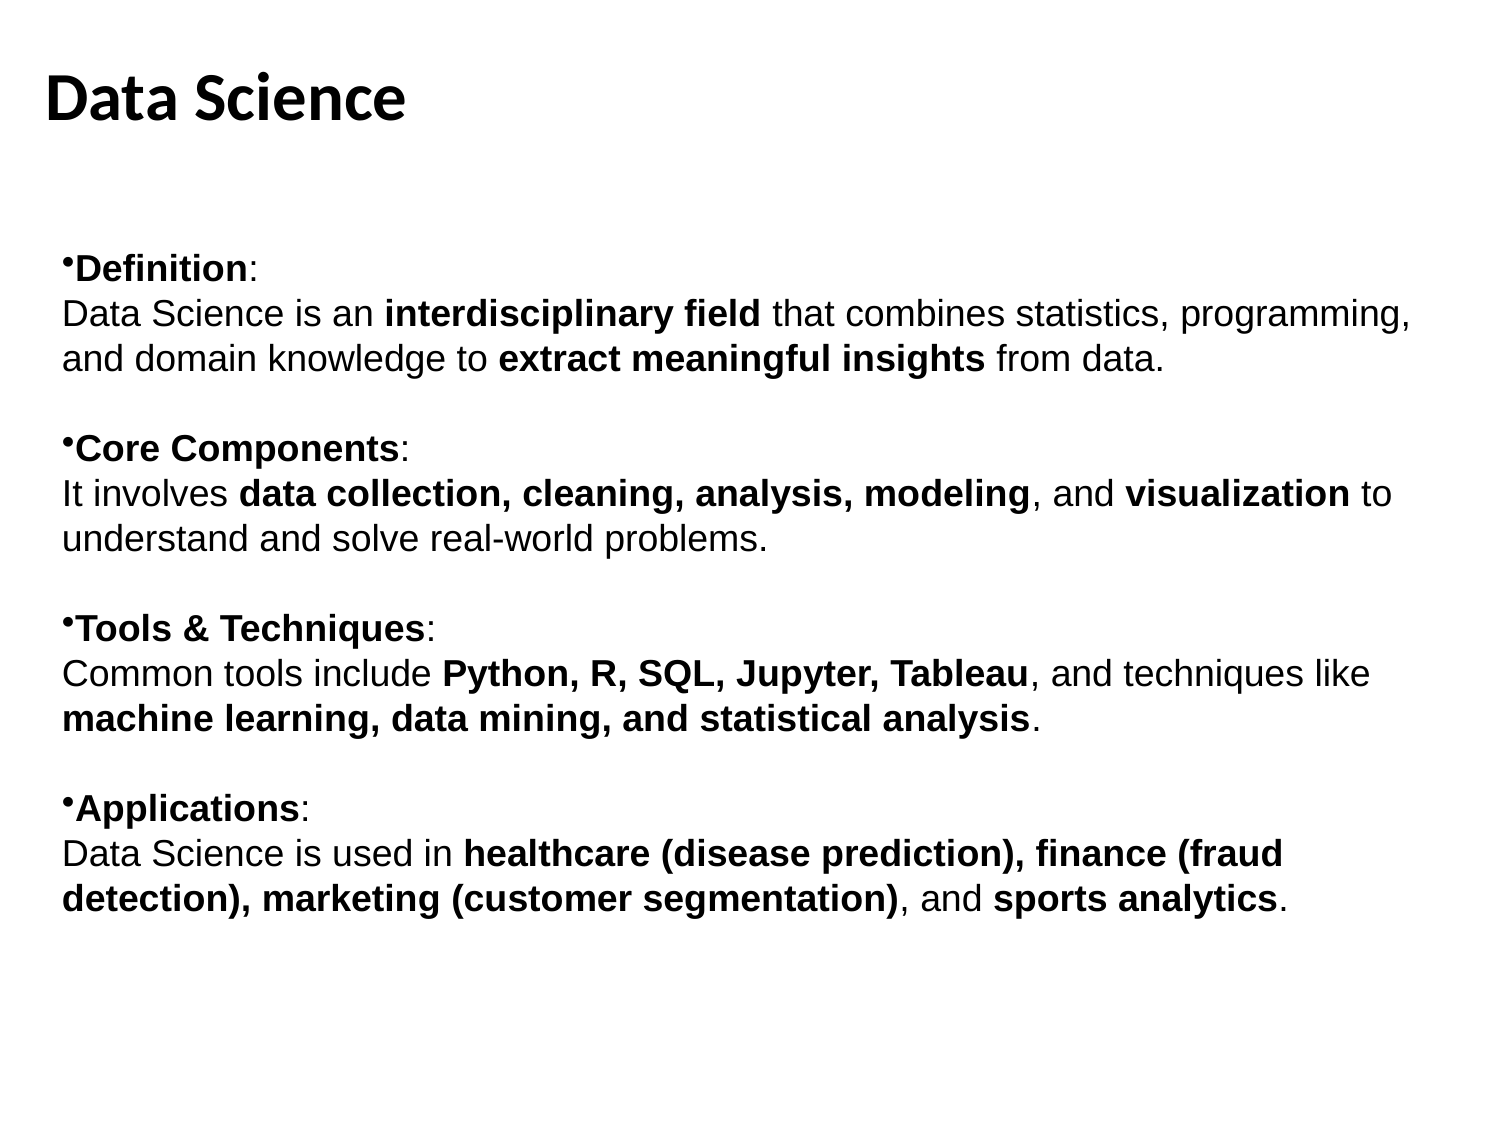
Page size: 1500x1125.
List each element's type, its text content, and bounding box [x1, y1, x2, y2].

list Definition: Data Science is an interdisciplinary field that combines statistics, programming, and domain knowledge to extract meaningful insights from data. Core Components: It involves data collection, cleaning, analysis, modeling, and visualization to understand and solve real-world problems. Tools & Techniques: Common tools include Python, R, SQL, Jupyter, Tableau, and techniques like machine learning, data mining, and statistical analysis. Applications: Data Science is used in healthcare (disease prediction), finance (fraud detection), marketing (customer segmentation), and sports analytics. [46, 236, 1471, 927]
text_box Data Science [43, 49, 981, 134]
